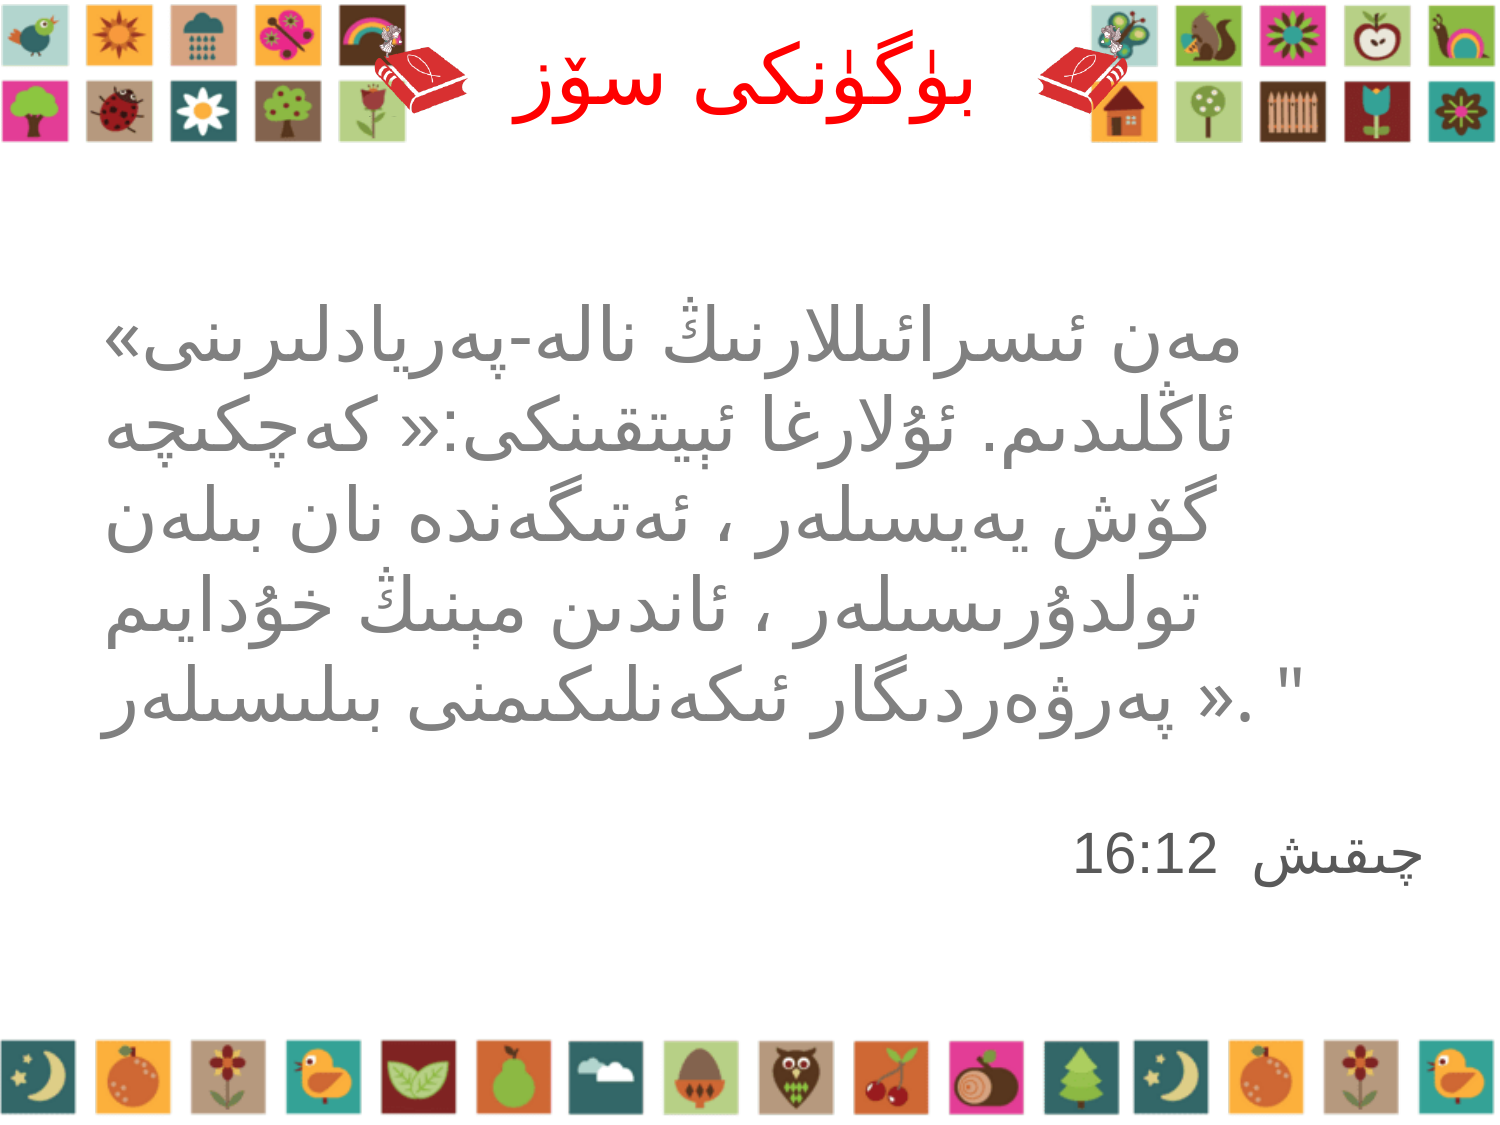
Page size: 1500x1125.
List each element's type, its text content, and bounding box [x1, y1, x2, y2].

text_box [0, 1028, 1500, 1118]
text_box چىقىش 16:12 [808, 807, 1441, 893]
picture [0, 3, 500, 150]
text_box «مەن ئىسرائىللارنىڭ نالە-پەريادلىرىنى ئاڭلىدىم. ئۇلارغا ئېيتقىنكى:« كەچكىچە گۆش يەيسىلەر ، ئەتىگەندە نان بىلەن تولدۇرىسىلەر ، ئاندىن مېنىڭ خۇدايىم پەرۋەردىگار ئىكەنلىكىمنى بىلىسىلەر ». " [88, 278, 1436, 744]
text_box بۈگۈنكى سۆز [425, 13, 1078, 129]
picture [1005, 3, 1500, 150]
